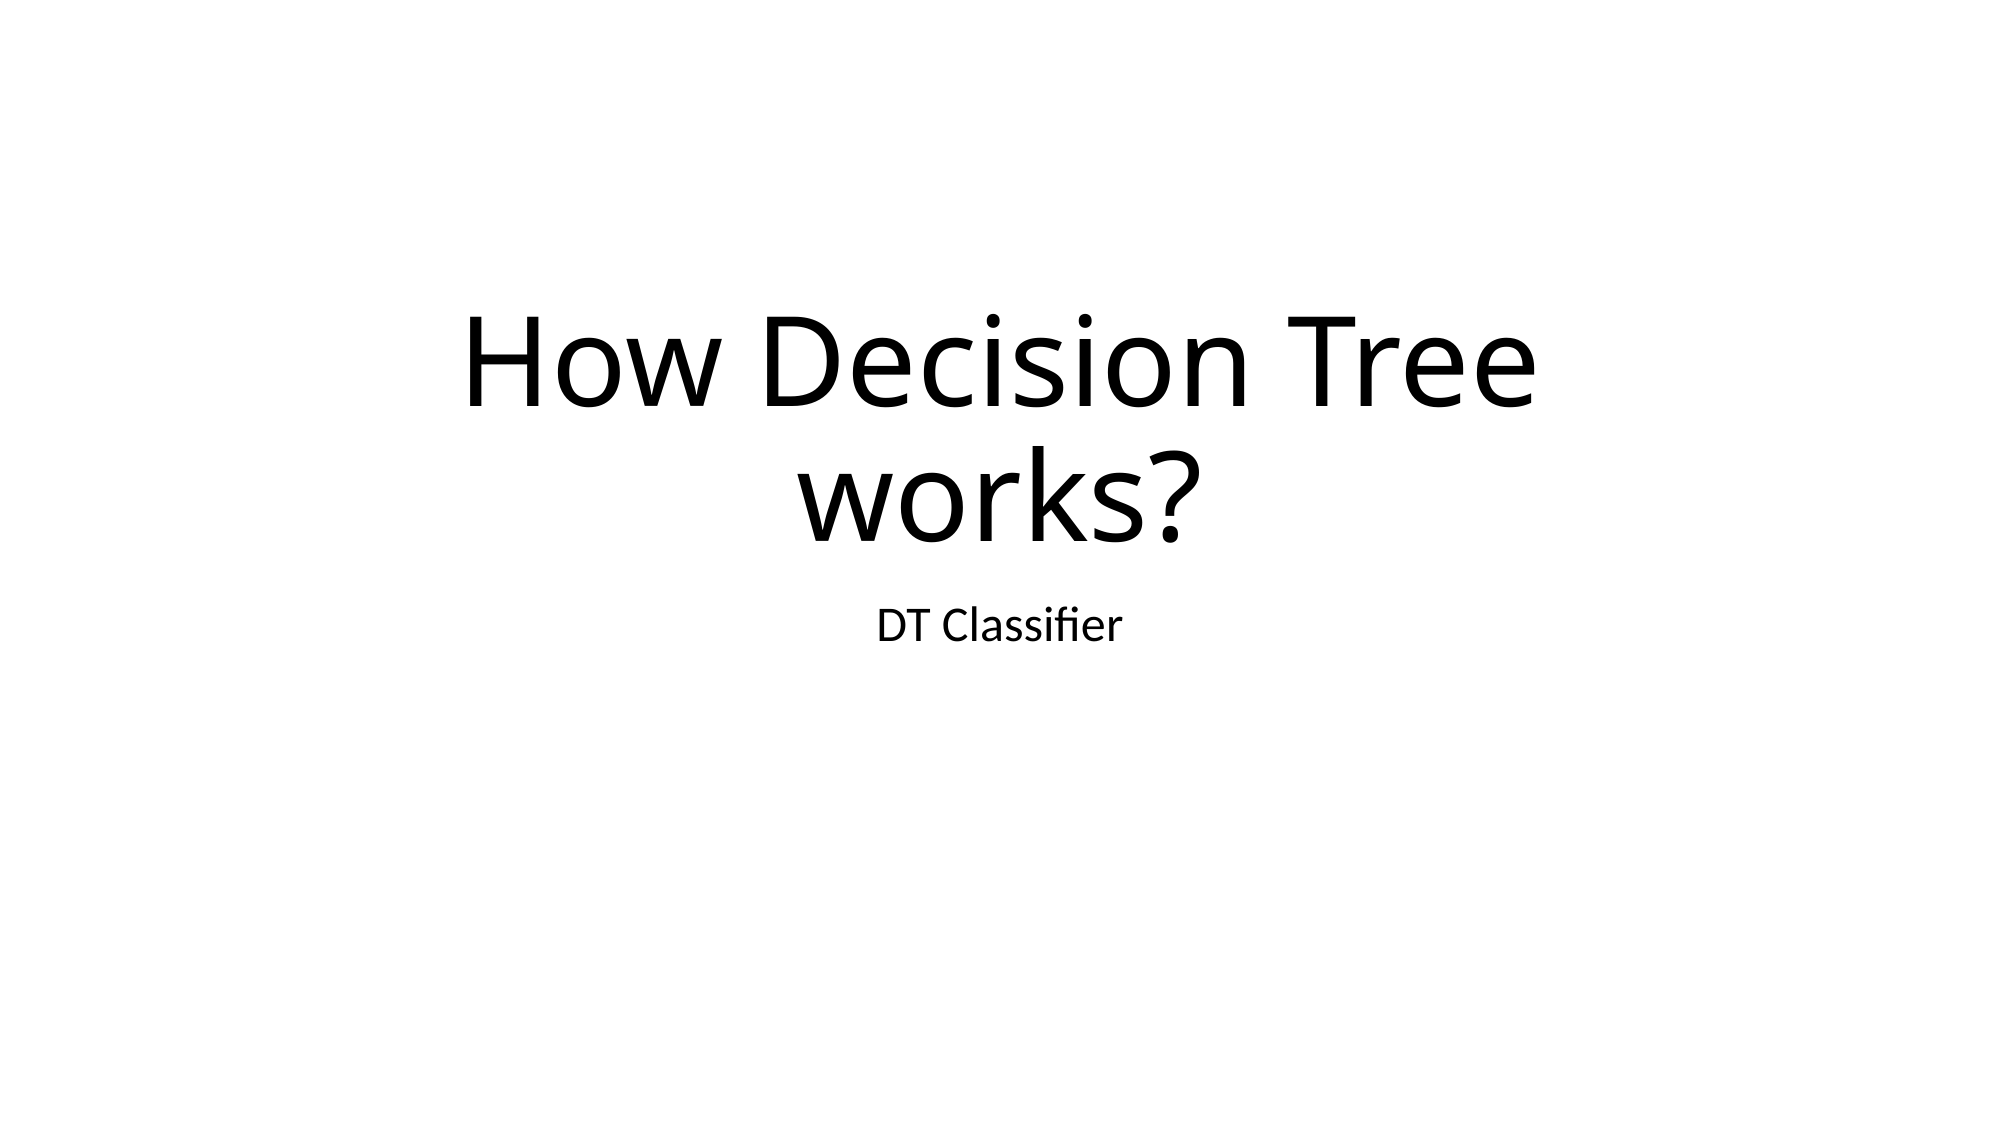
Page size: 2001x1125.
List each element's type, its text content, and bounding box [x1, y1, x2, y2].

title How Decision Tree works? [249, 184, 1750, 576]
subtitle DT Classifier [249, 590, 1750, 863]
